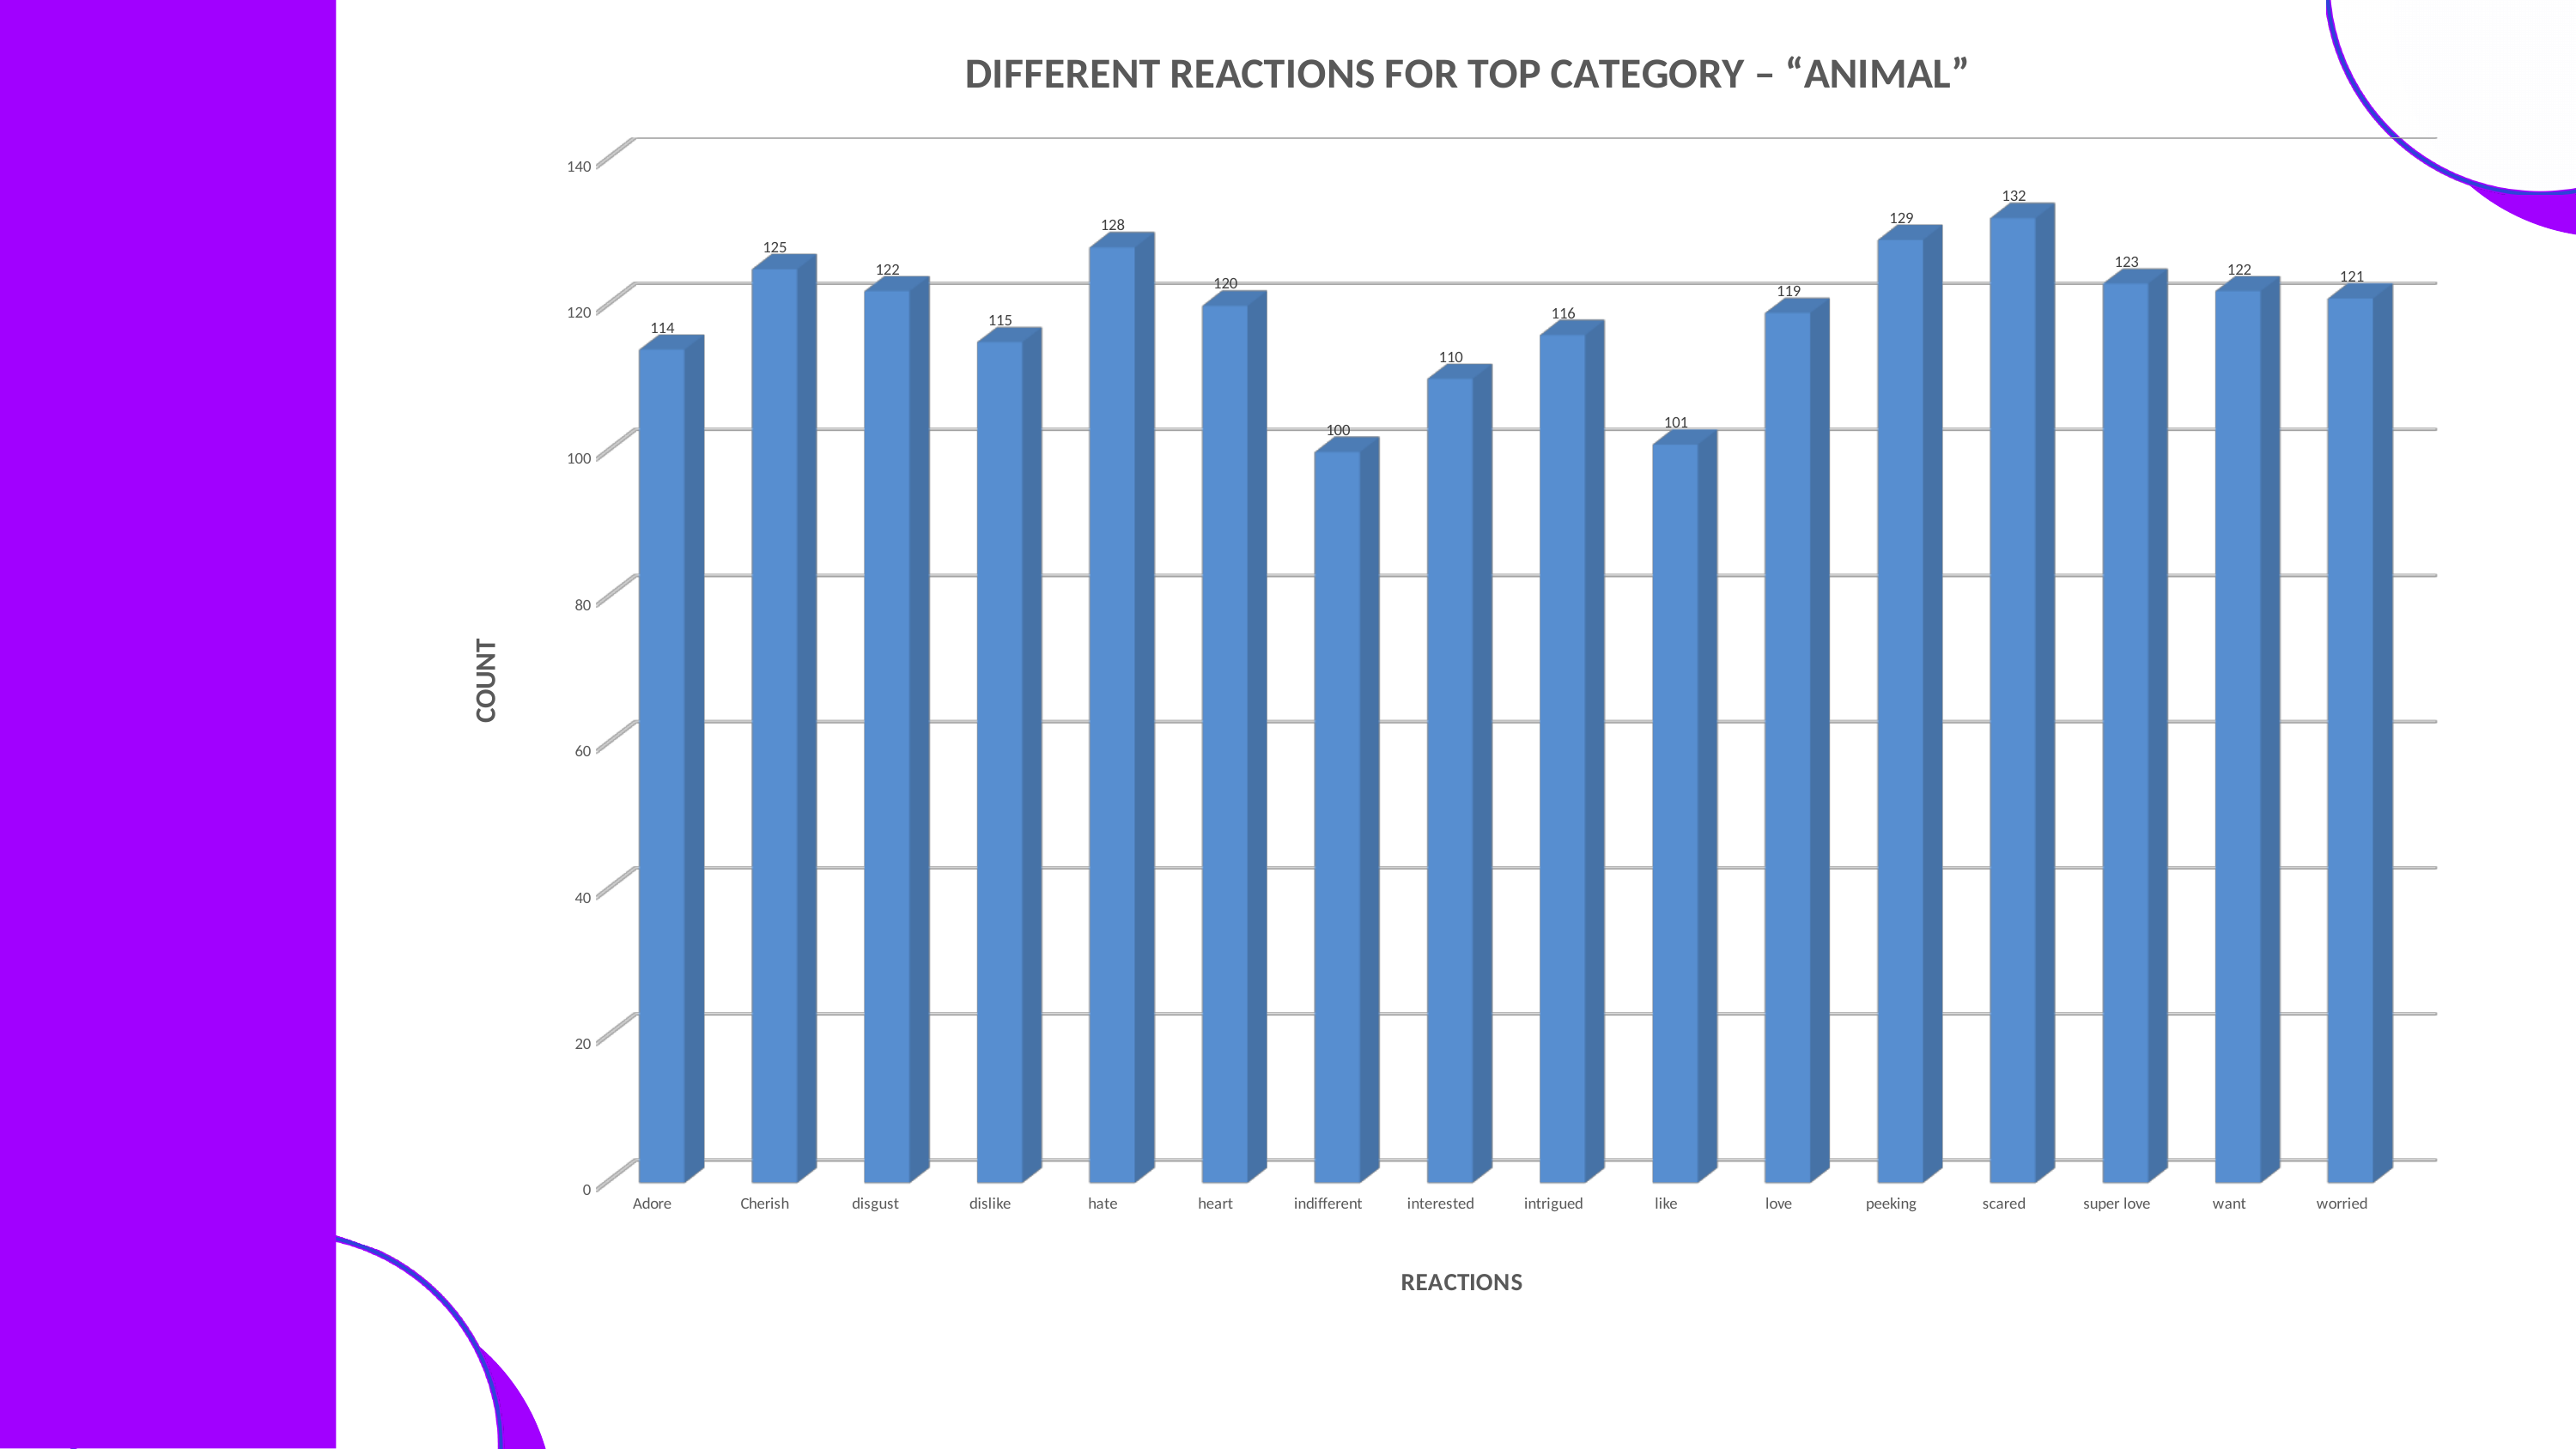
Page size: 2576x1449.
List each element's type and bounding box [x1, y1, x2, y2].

picture [337, 1235, 349, 1240]
text_box [64, 1240, 564, 1449]
chart [432, 10, 2505, 1306]
text_box [0, 0, 337, 1449]
text_box [2325, 0, 2576, 238]
